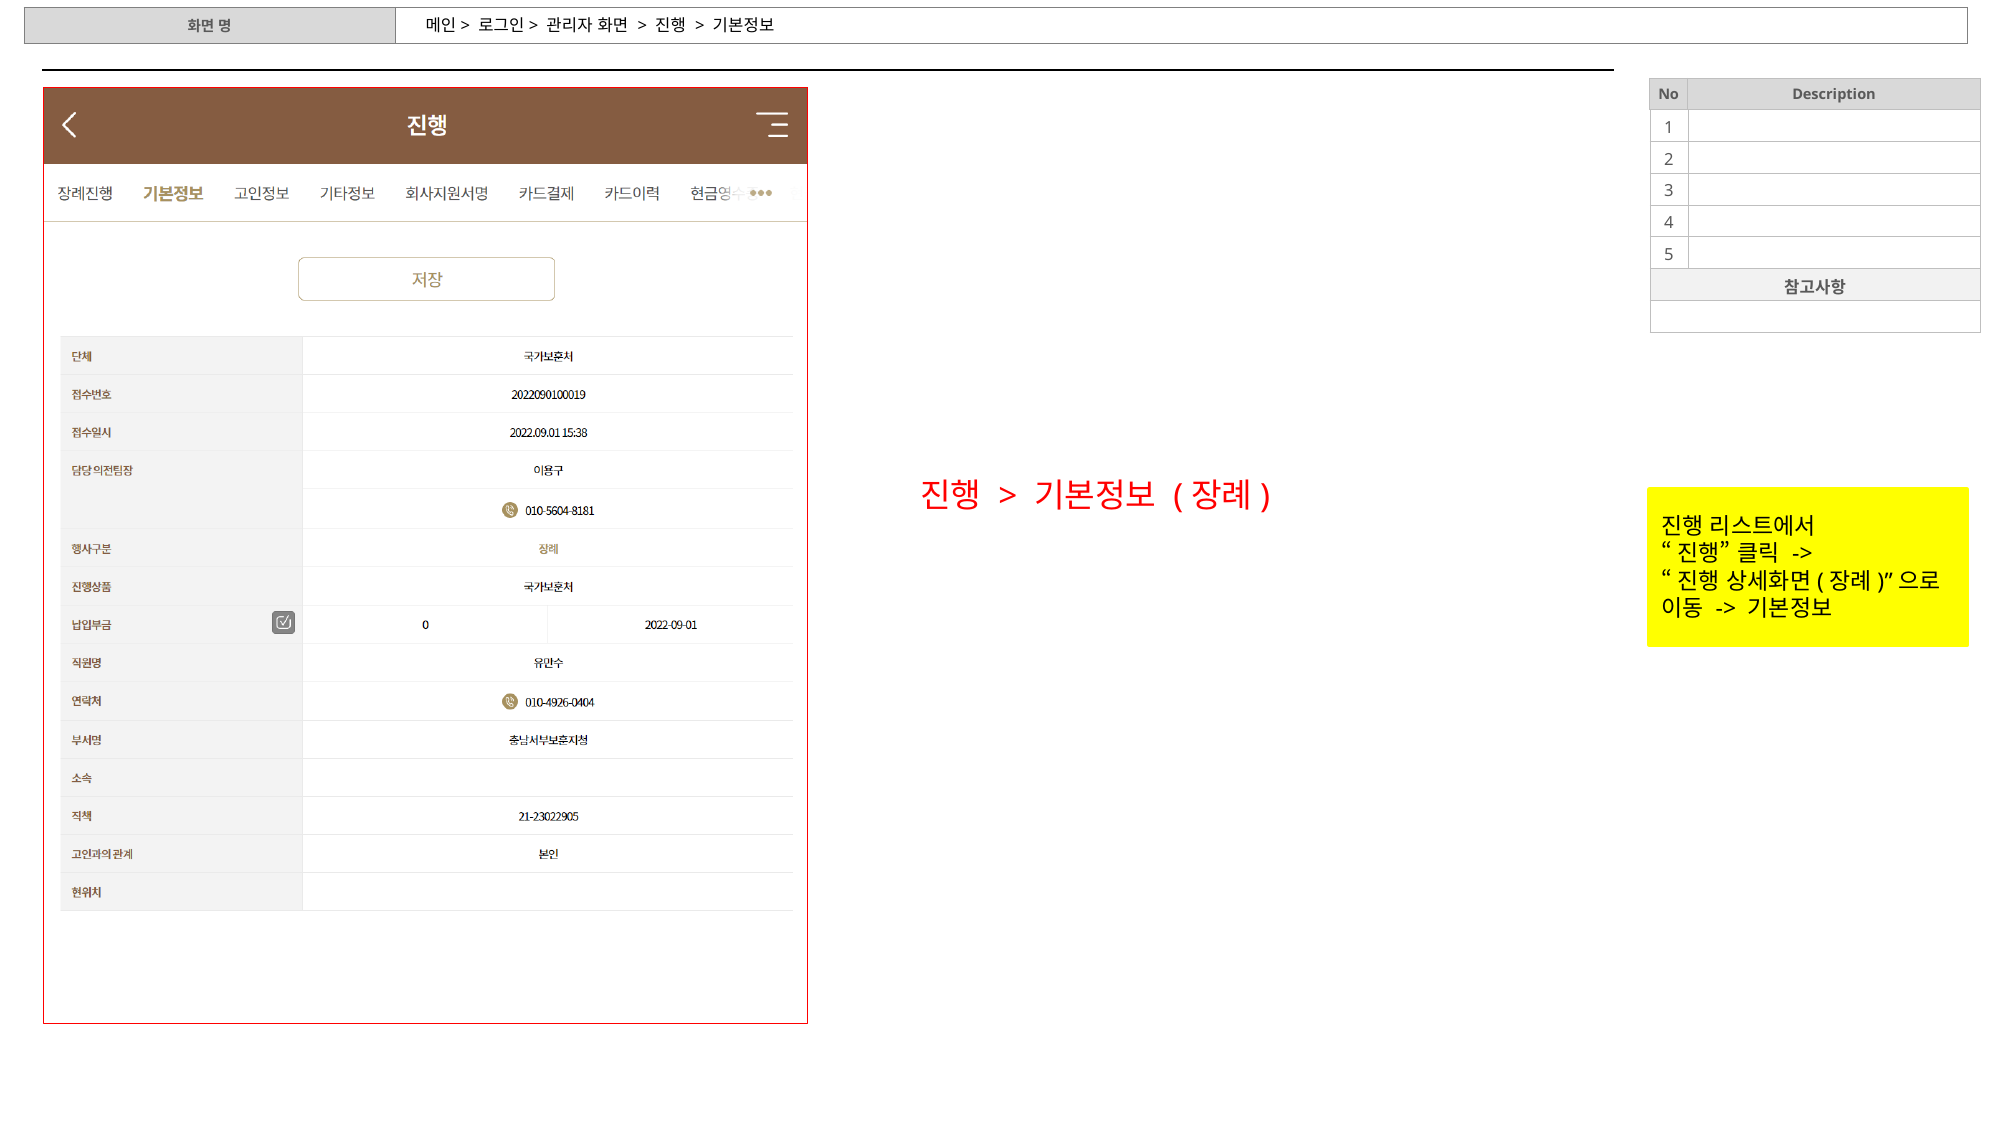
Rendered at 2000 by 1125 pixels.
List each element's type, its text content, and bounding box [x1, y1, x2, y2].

text_box 진행 > 기본정보 (장례) [905, 467, 1591, 522]
table_cell 참고사항 [1651, 269, 1980, 300]
table_cell [1689, 206, 1980, 236]
table_cell 2 [1651, 142, 1688, 173]
table_cell [1689, 142, 1980, 173]
table_cell [1651, 301, 1980, 332]
table_cell [1689, 237, 1980, 268]
picture [42, 87, 808, 1024]
table_header [1689, 110, 1980, 141]
table_cell 5 [1651, 237, 1688, 268]
table_cell 4 [1651, 206, 1688, 236]
table_cell 3 [1651, 174, 1688, 205]
table_header 1 [1651, 110, 1688, 141]
text_box 메인> 로그인> 관리자 화면 > 진행 > 기본정보 [410, 7, 790, 42]
text_box [1647, 487, 1969, 647]
table_cell [1689, 174, 1980, 205]
text_box 진행 리스트에서 “진행” 클릭 -> “진행 상세화면(장례)”으로 이동 -> 기본정보 [1646, 504, 1964, 629]
